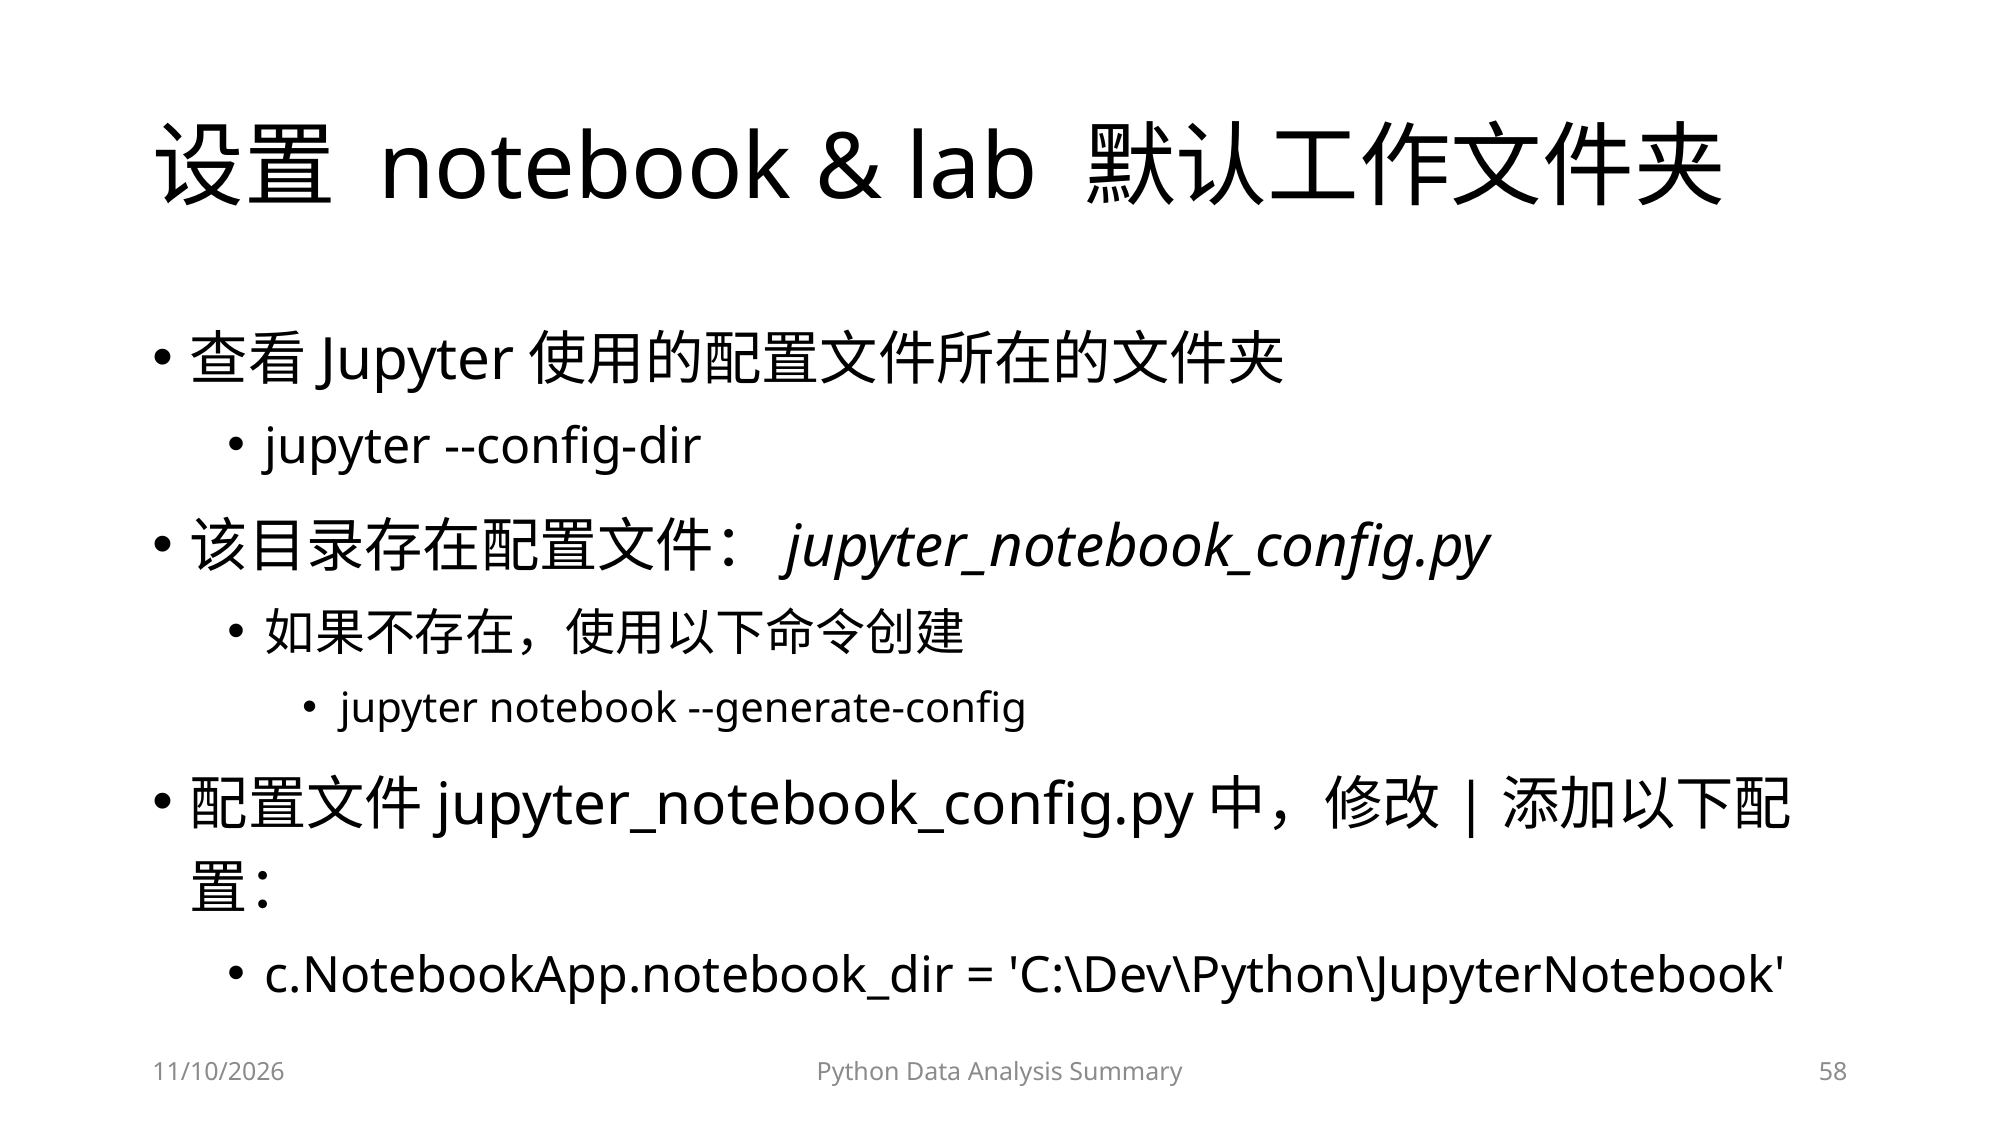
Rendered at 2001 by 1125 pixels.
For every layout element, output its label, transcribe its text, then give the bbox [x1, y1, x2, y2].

list 查看Jupyter使用的配置文件所在的文件夹 jupyter --config-dir 该目录存在配置文件：jupyter_notebook_config.py 如果不存在，使用以下命令创建 jupyter notebook --generate-config 配置文件jupyter_notebook_config.py中，修改|添加以下配置： c.NotebookApp.notebook_dir = 'C:\Dev\Python\JupyterNotebook' [137, 299, 1863, 1014]
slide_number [137, 1042, 588, 1103]
footer Python Data Analysis Summary [662, 1042, 1338, 1103]
slide_number 58 [1412, 1042, 1863, 1103]
title 设置 notebook & lab 默认工作文件夹 [137, 59, 1863, 278]
